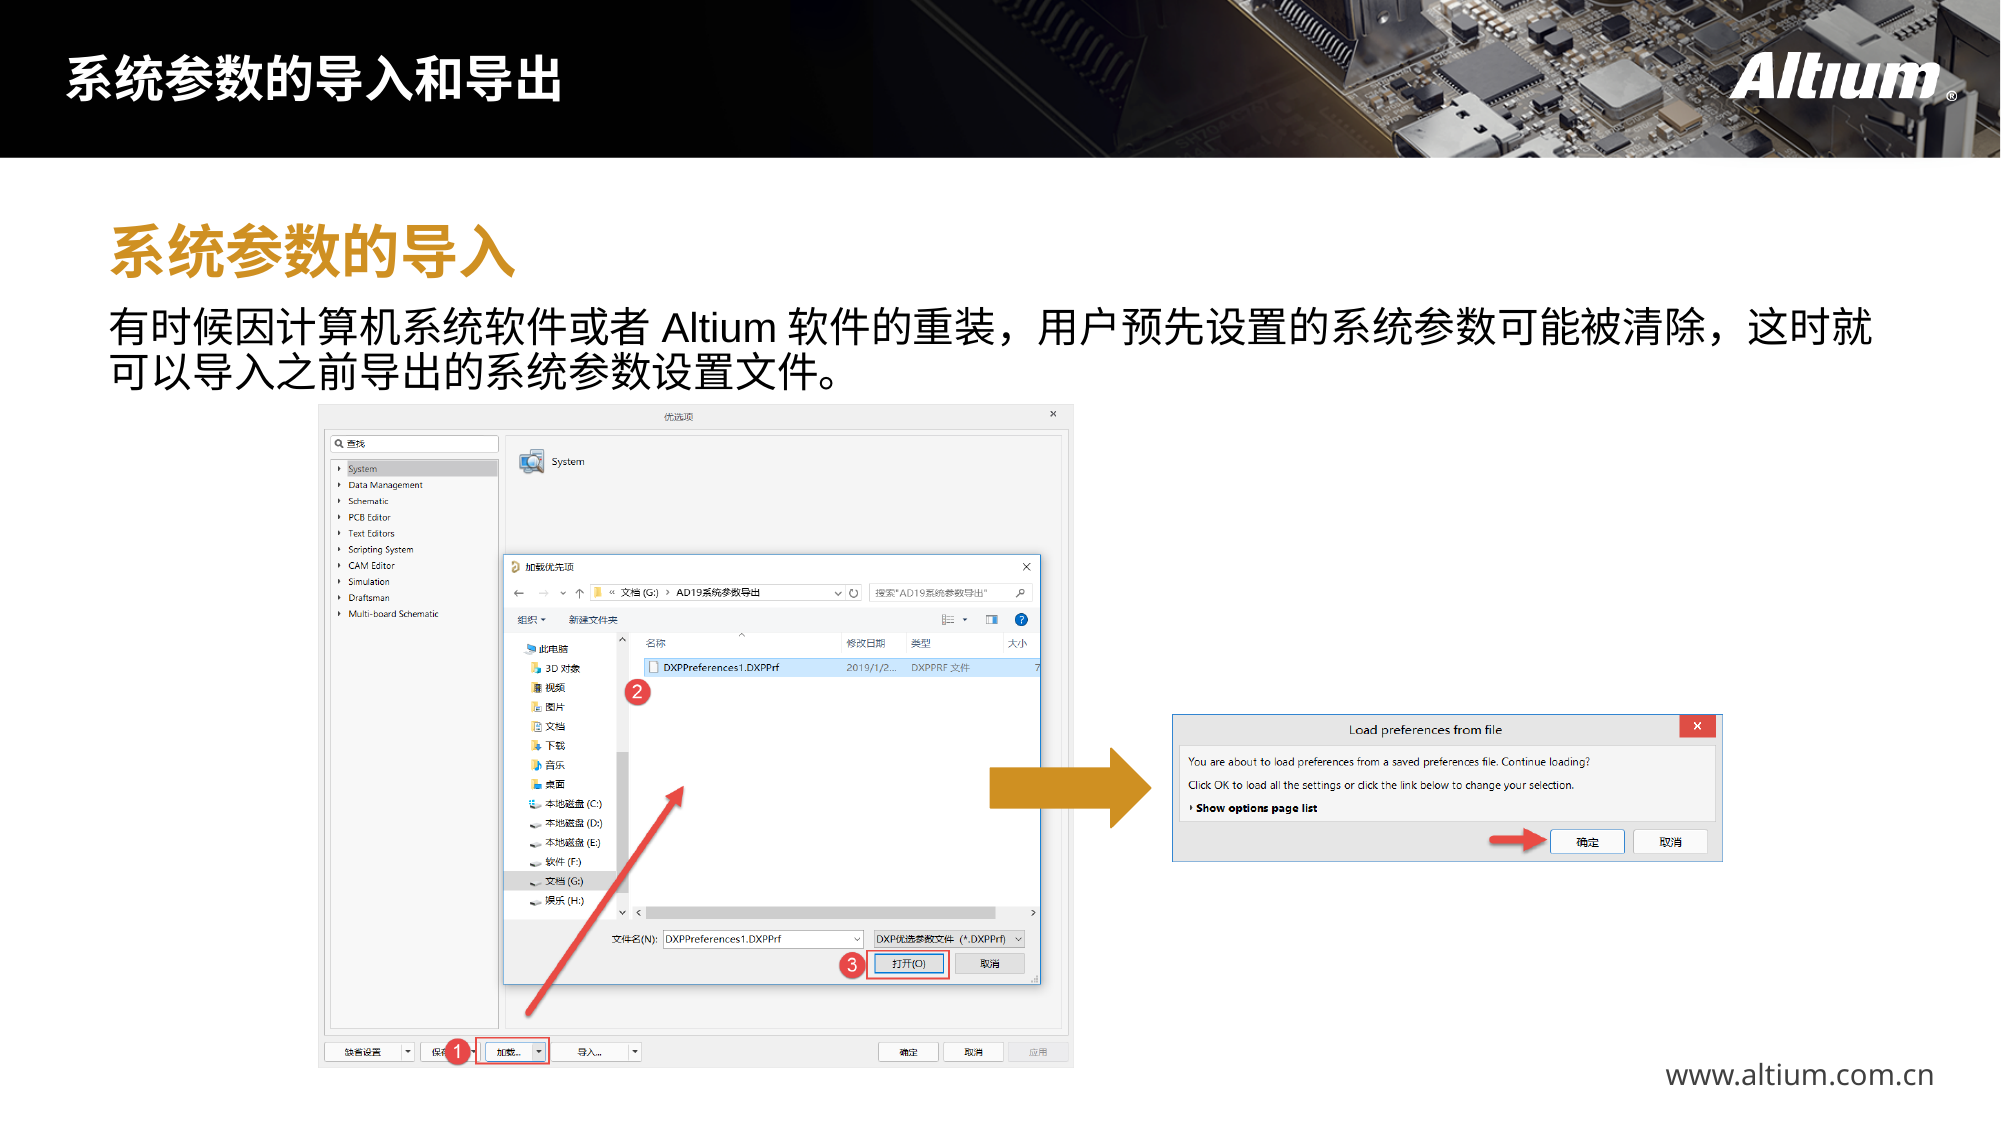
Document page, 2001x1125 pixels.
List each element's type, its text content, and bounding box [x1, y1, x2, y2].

text_box [1074, 748, 1151, 828]
text_box www.altium.com.cn [1635, 1027, 1965, 1116]
text_box 系统参数的导入 有时候因计算机系统软件或者Altium软件的重装，用户预先设置的系统参数可能被清除，这时就可以导入之前导出的系统参数设置文件。 [94, 215, 1904, 978]
picture [0, 0, 2001, 1125]
text_box 系统参数的导入和导出 [49, 24, 1636, 131]
